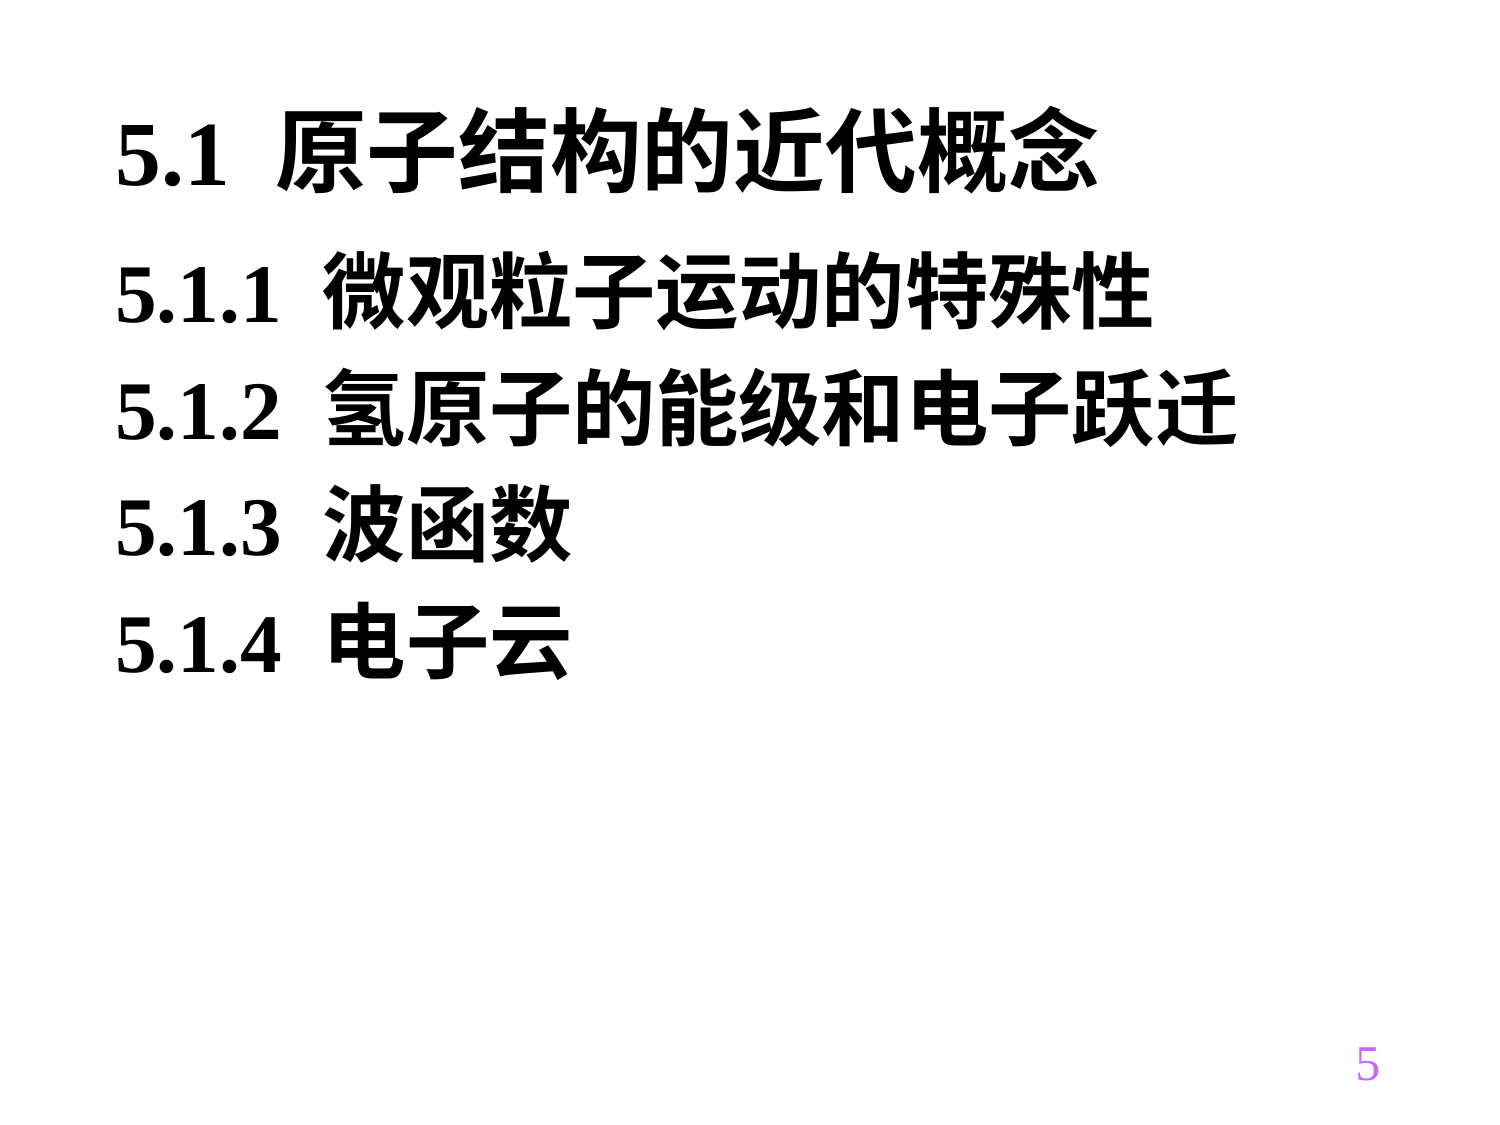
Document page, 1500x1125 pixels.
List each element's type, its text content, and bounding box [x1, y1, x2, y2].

list 5.1.1 微观粒子运动的特殊性 5.1.2 氢原子的能级和电子跃迁 5.1.3 波函数 5.1.4 电子云 [100, 231, 1376, 907]
title 5.1 原子结构的近代概念 [100, 54, 1376, 231]
